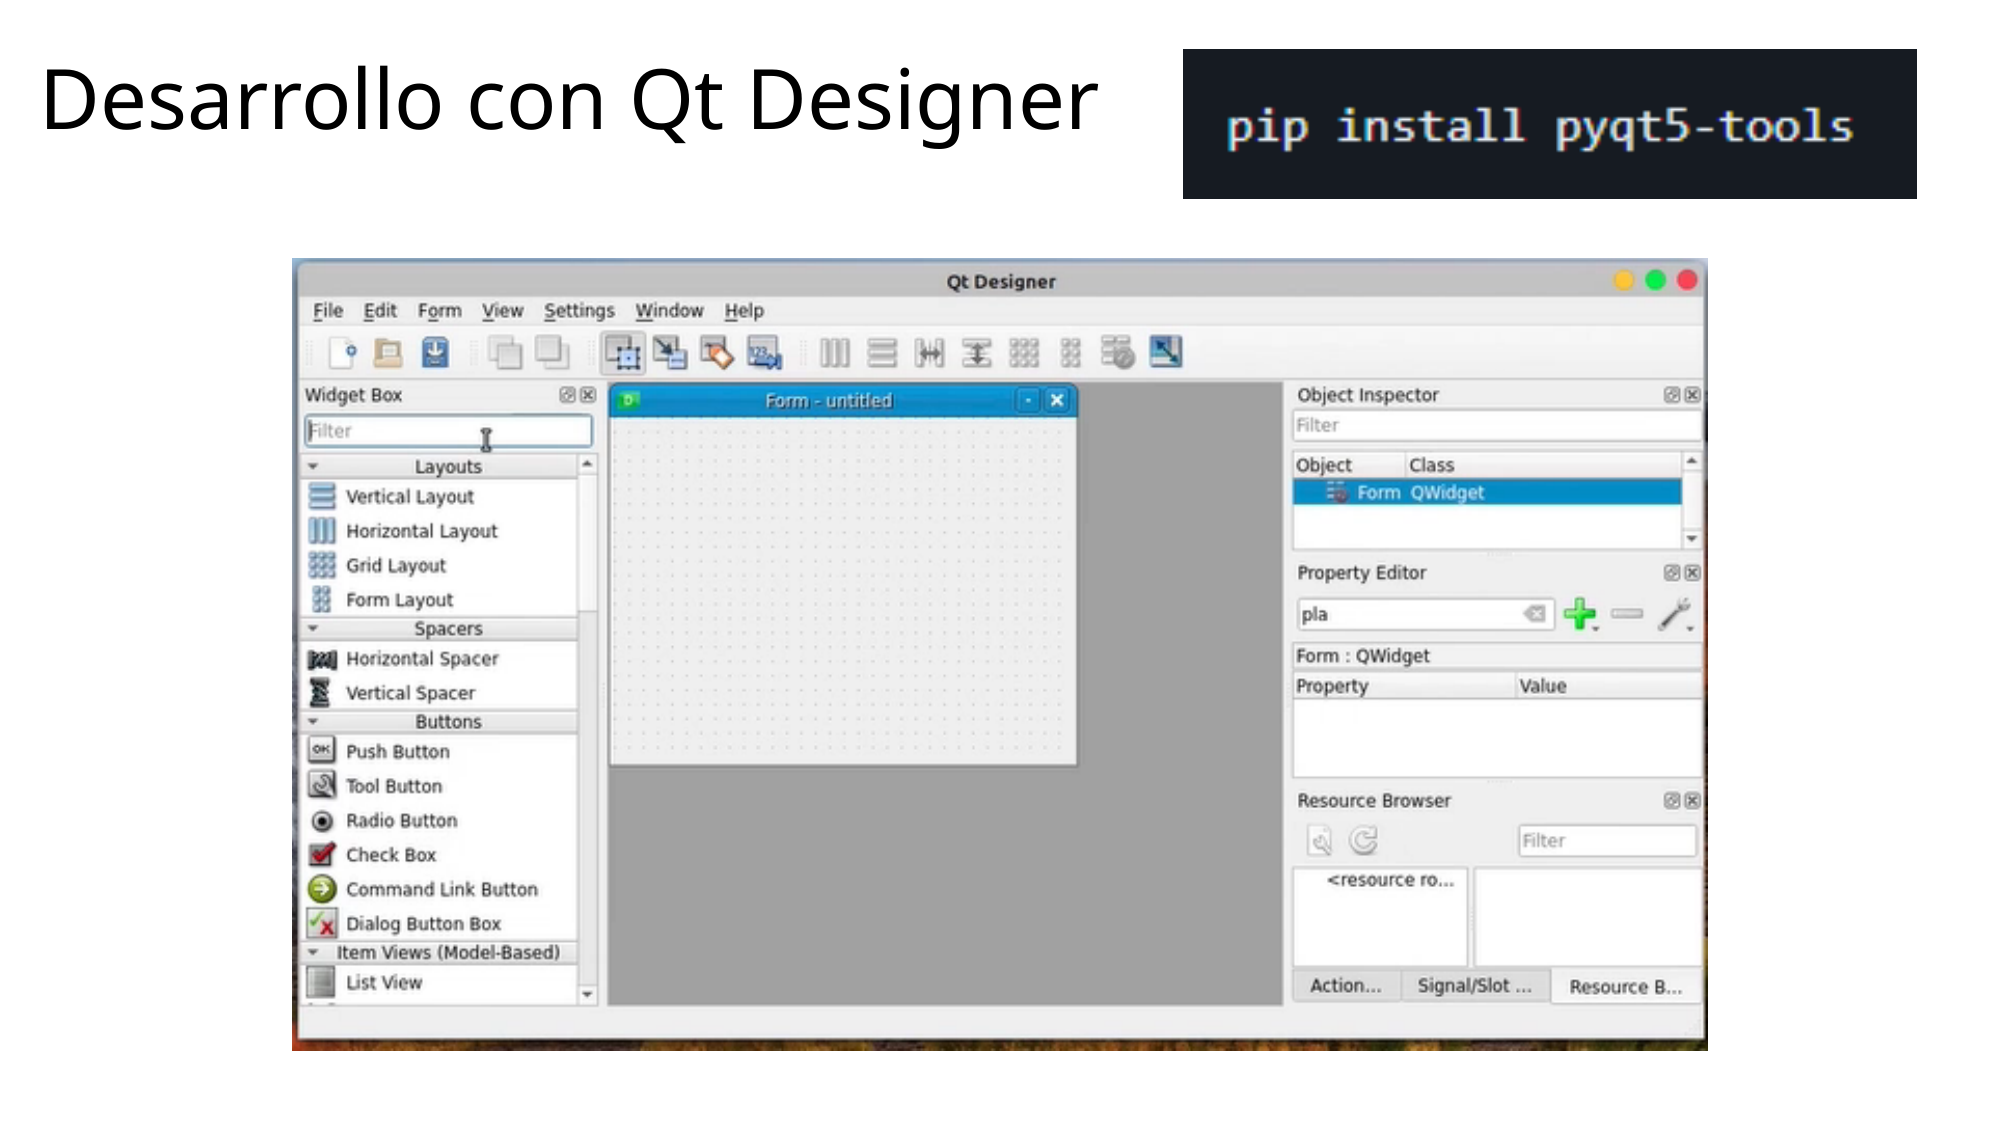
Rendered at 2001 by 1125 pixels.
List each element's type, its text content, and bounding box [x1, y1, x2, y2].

text_box Desarrollo con Qt Designer [24, 39, 1963, 155]
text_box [290, 256, 1709, 1052]
picture [1182, 48, 1918, 200]
